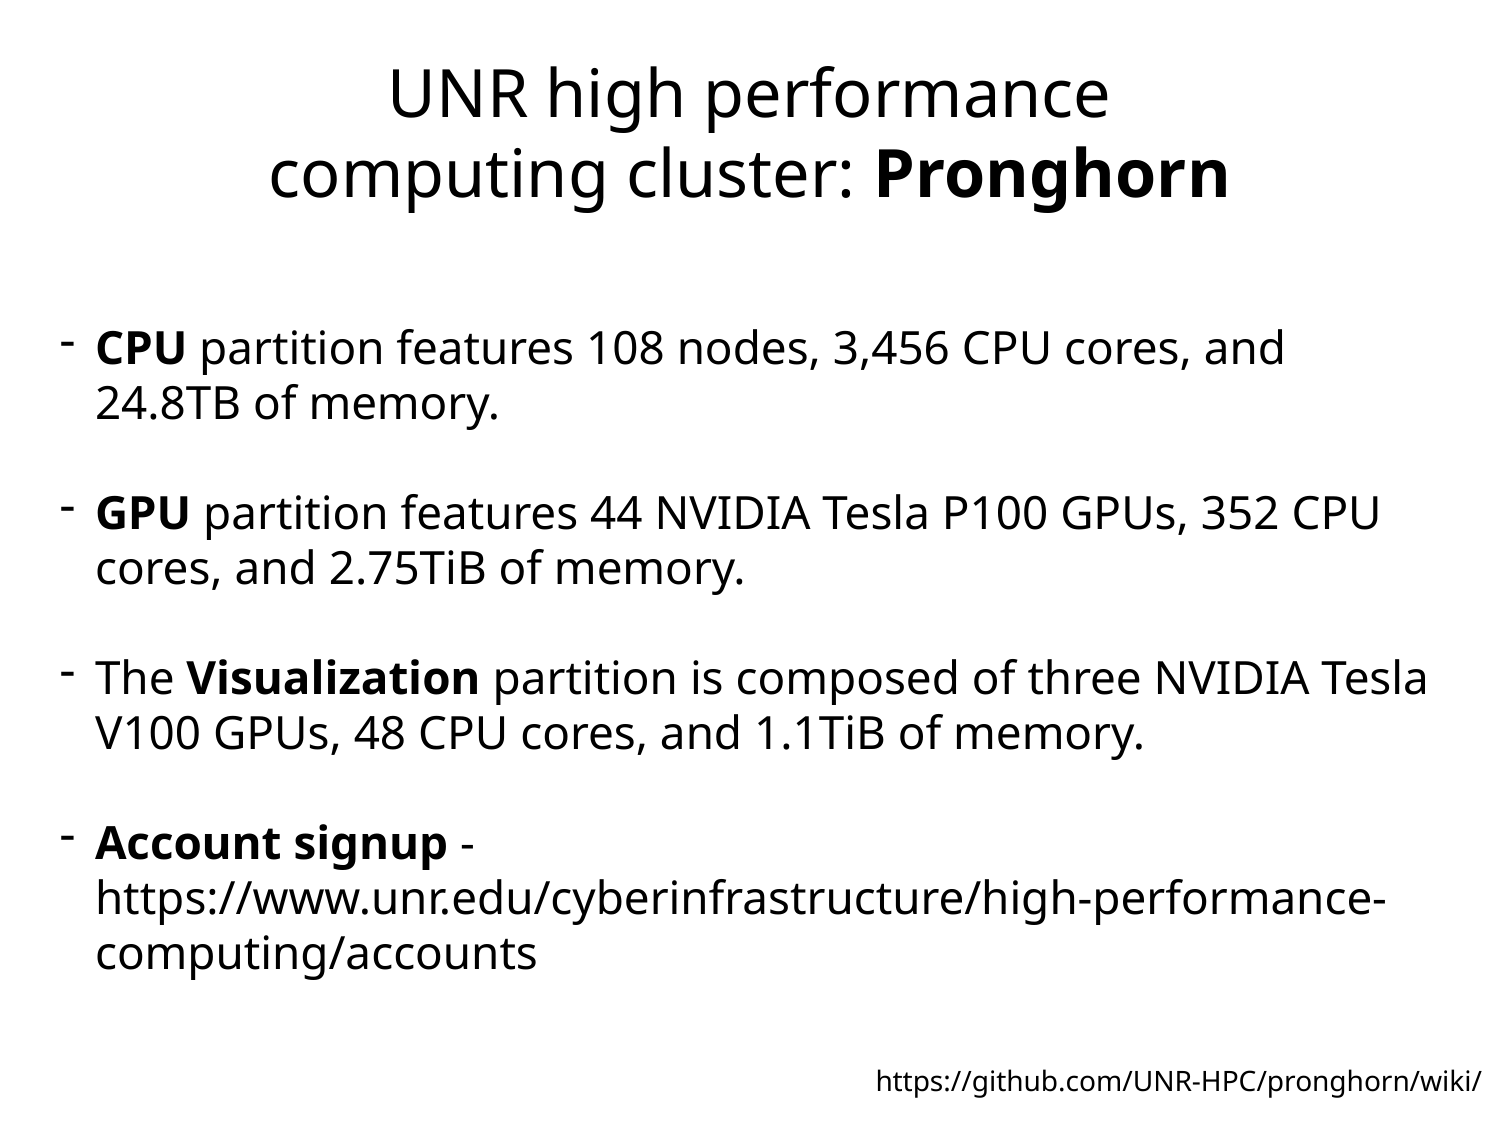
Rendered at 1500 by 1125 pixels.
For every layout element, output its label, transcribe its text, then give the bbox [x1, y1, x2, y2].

text_box UNR high performance computing cluster: Pronghorn [200, 43, 1300, 219]
text_box https://github.com/UNR-HPC/pronghorn/wiki/ [860, 1056, 1498, 1105]
text_box CPU partition features 108 nodes, 3,456 CPU cores, and 24.8TB of memory. GPU partition features 44 NVIDIA Tesla P100 GPUs, 352 CPU cores, and 2.75TiB of memory. The Visualization partition is composed of three NVIDIA Tesla V100 GPUs, 48 CPU cores, and 1.1TiB of memory. Account signup - https://www.unr.edu/cyberinfrastructure/high-performance-computing/accounts [45, 311, 1457, 986]
